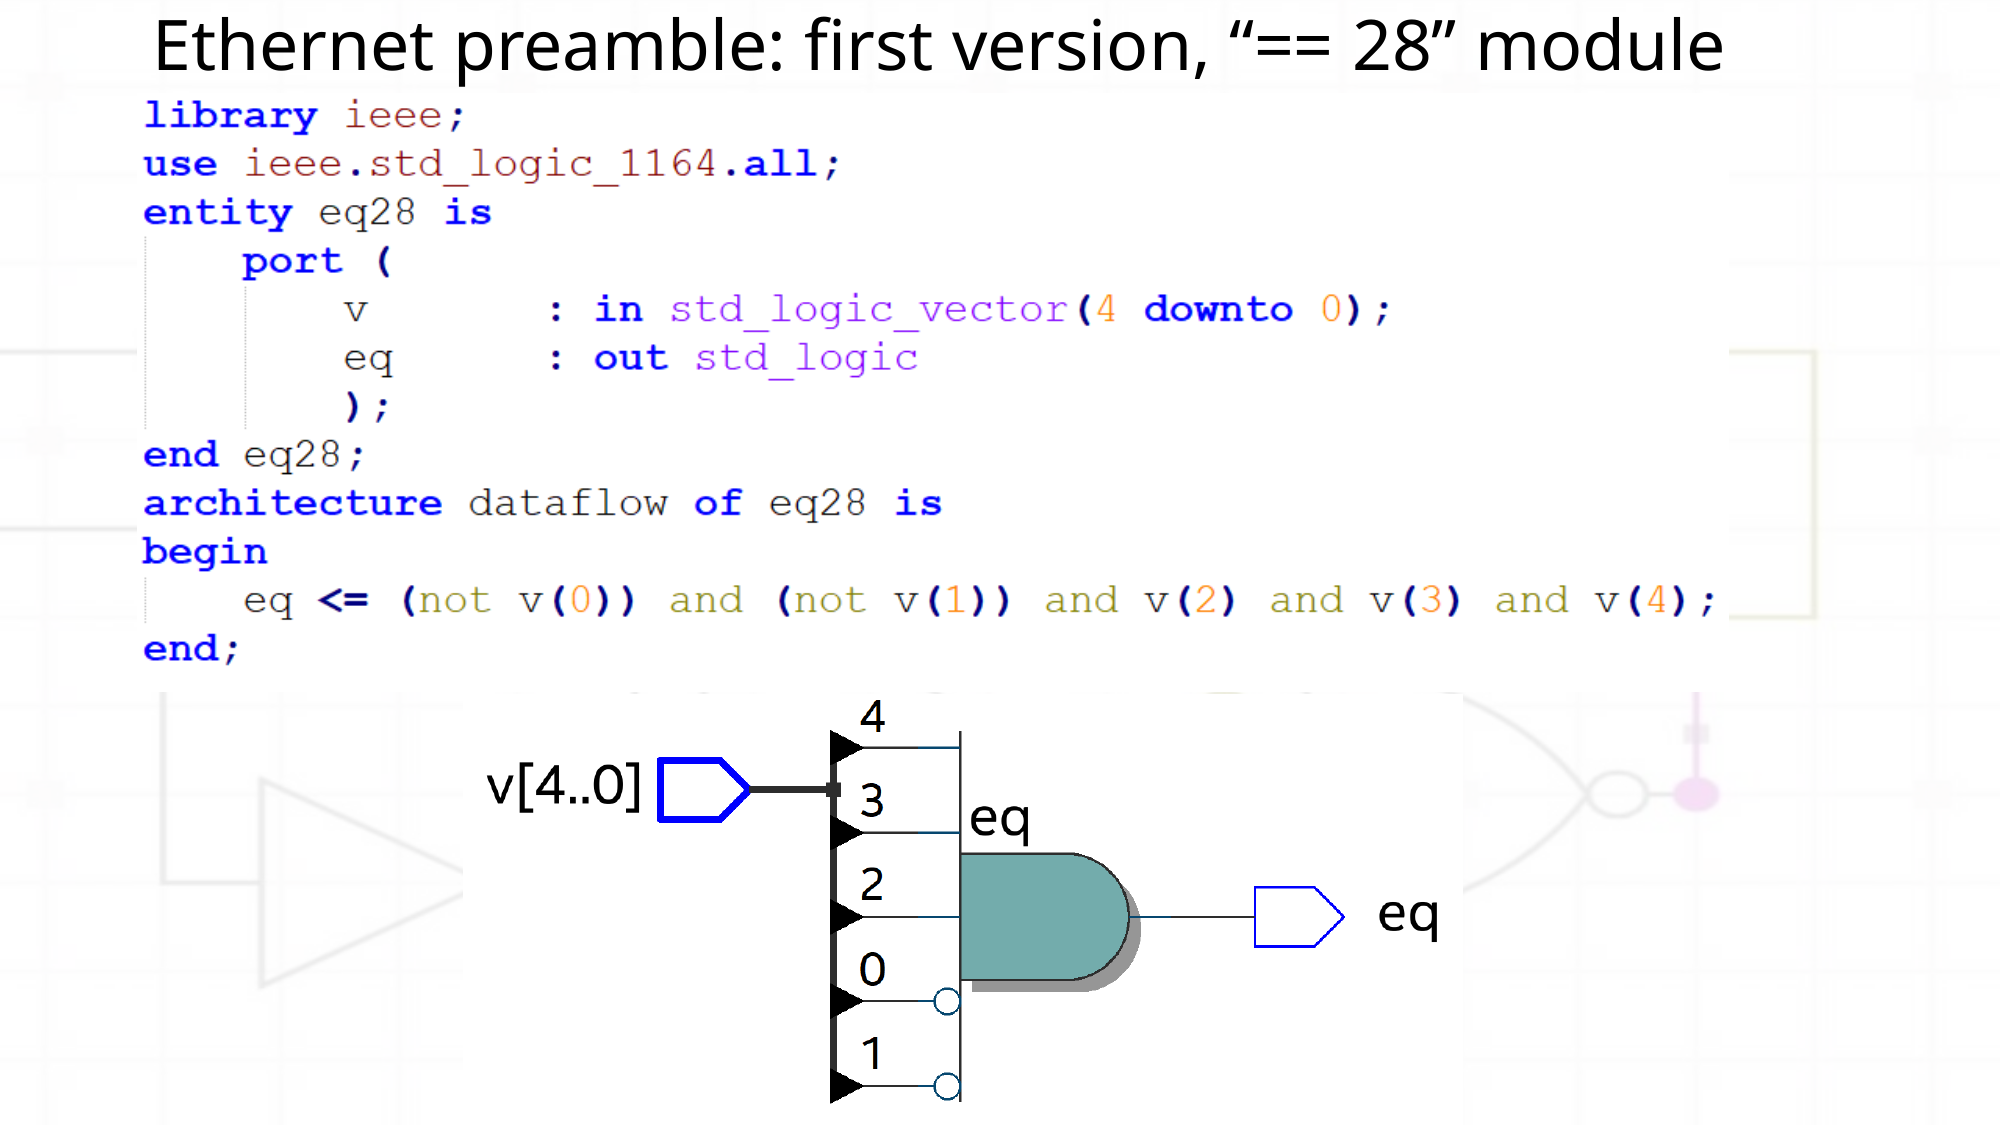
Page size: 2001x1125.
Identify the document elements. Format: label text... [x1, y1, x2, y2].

picture [463, 694, 1464, 1125]
picture [137, 93, 1729, 692]
title Ethernet preamble: first version, “== 28” module [137, 3, 1863, 94]
